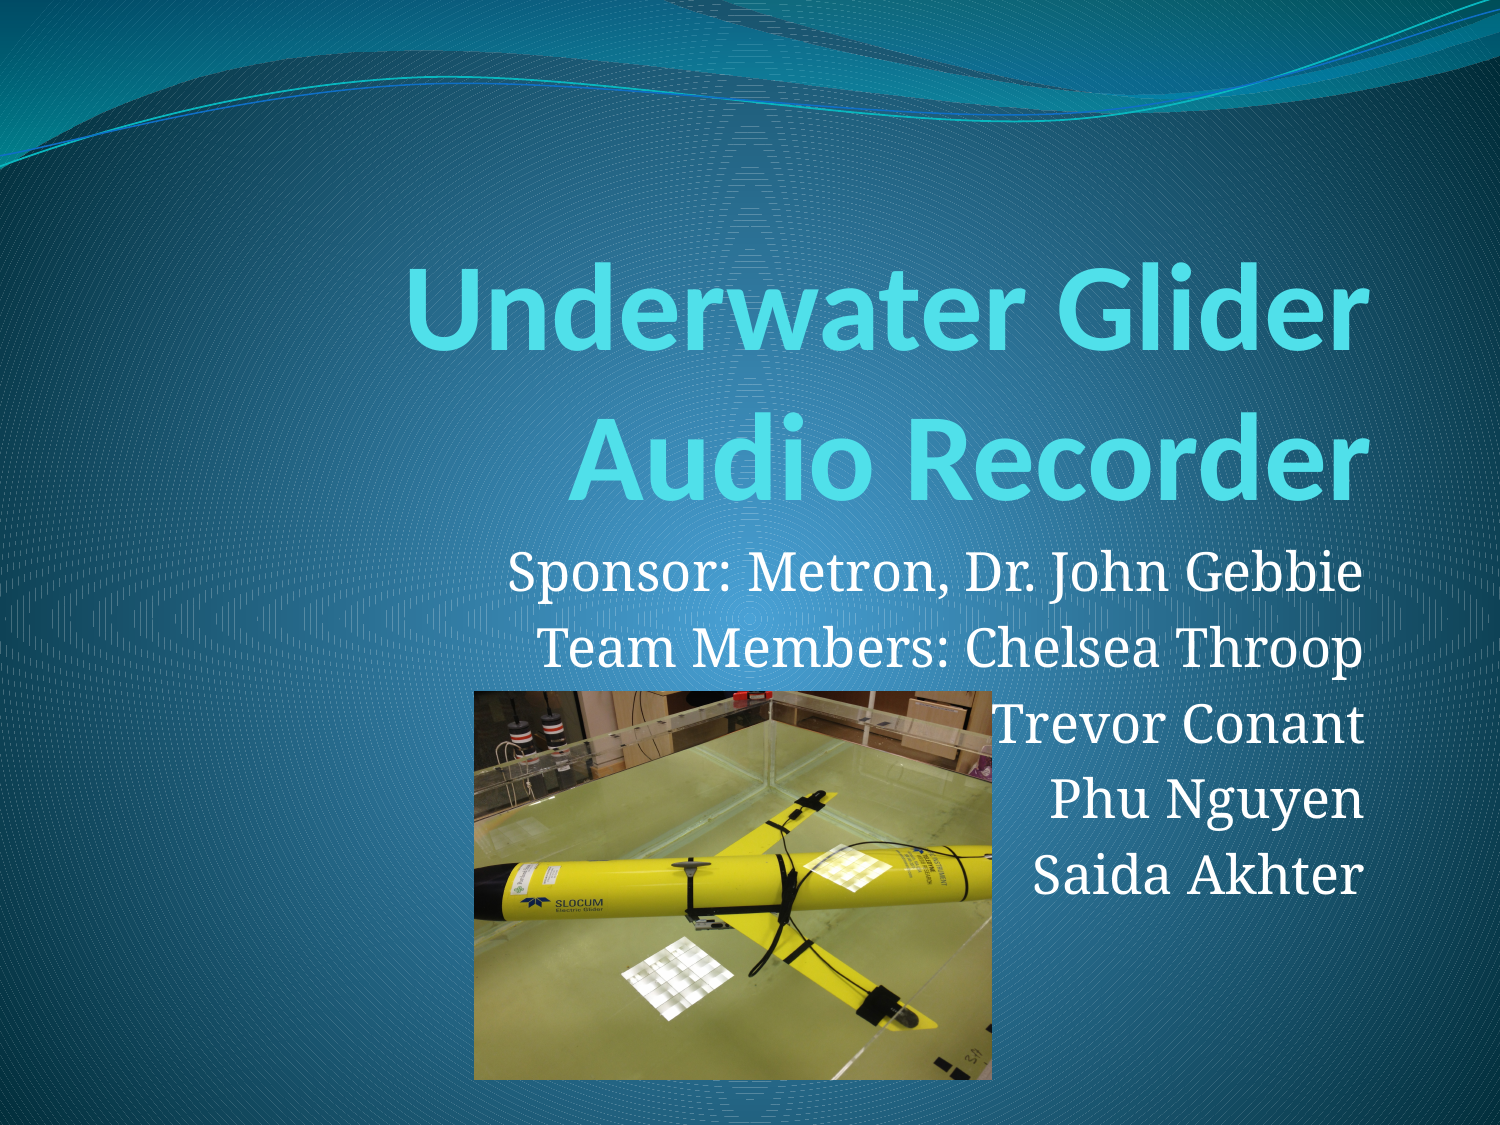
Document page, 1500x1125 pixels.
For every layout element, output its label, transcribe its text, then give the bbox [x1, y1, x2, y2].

picture [474, 691, 992, 1080]
subtitle Sponsor: Metron, Dr. John Gebbie Team Members: Chelsea Throop Trevor Conant Phu Nguyen Saida Akhter [87, 529, 1376, 938]
title Underwater Glider Audio Recorder [87, 224, 1376, 525]
